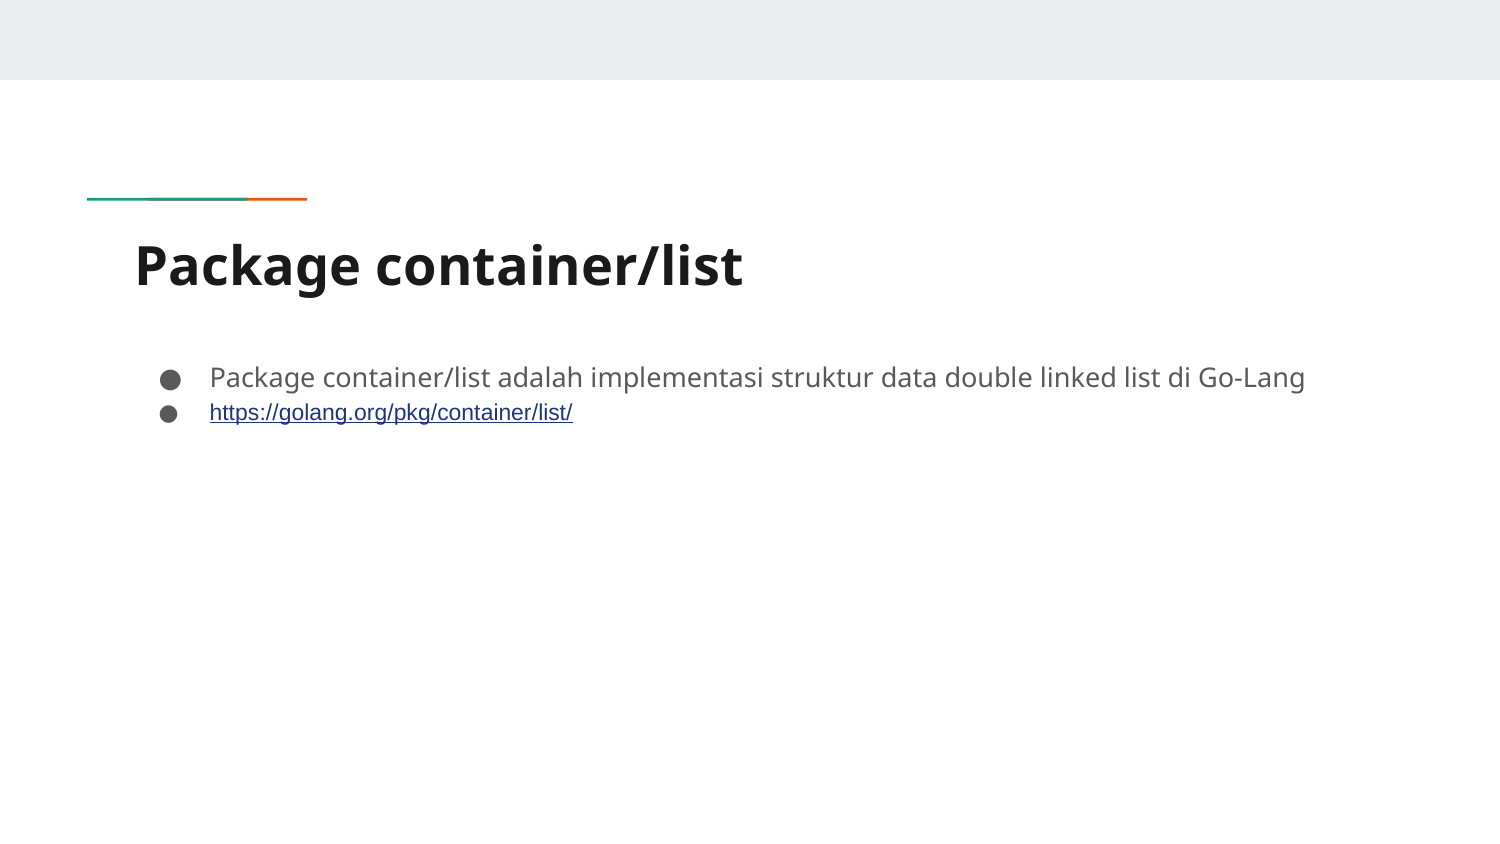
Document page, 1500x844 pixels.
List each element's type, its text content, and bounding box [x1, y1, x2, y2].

title Package container/list [119, 216, 1381, 305]
list Package container/list adalah implementasi struktur data double linked list di Go-Lang https://golang.org/pkg/container/list/ [119, 341, 1381, 712]
